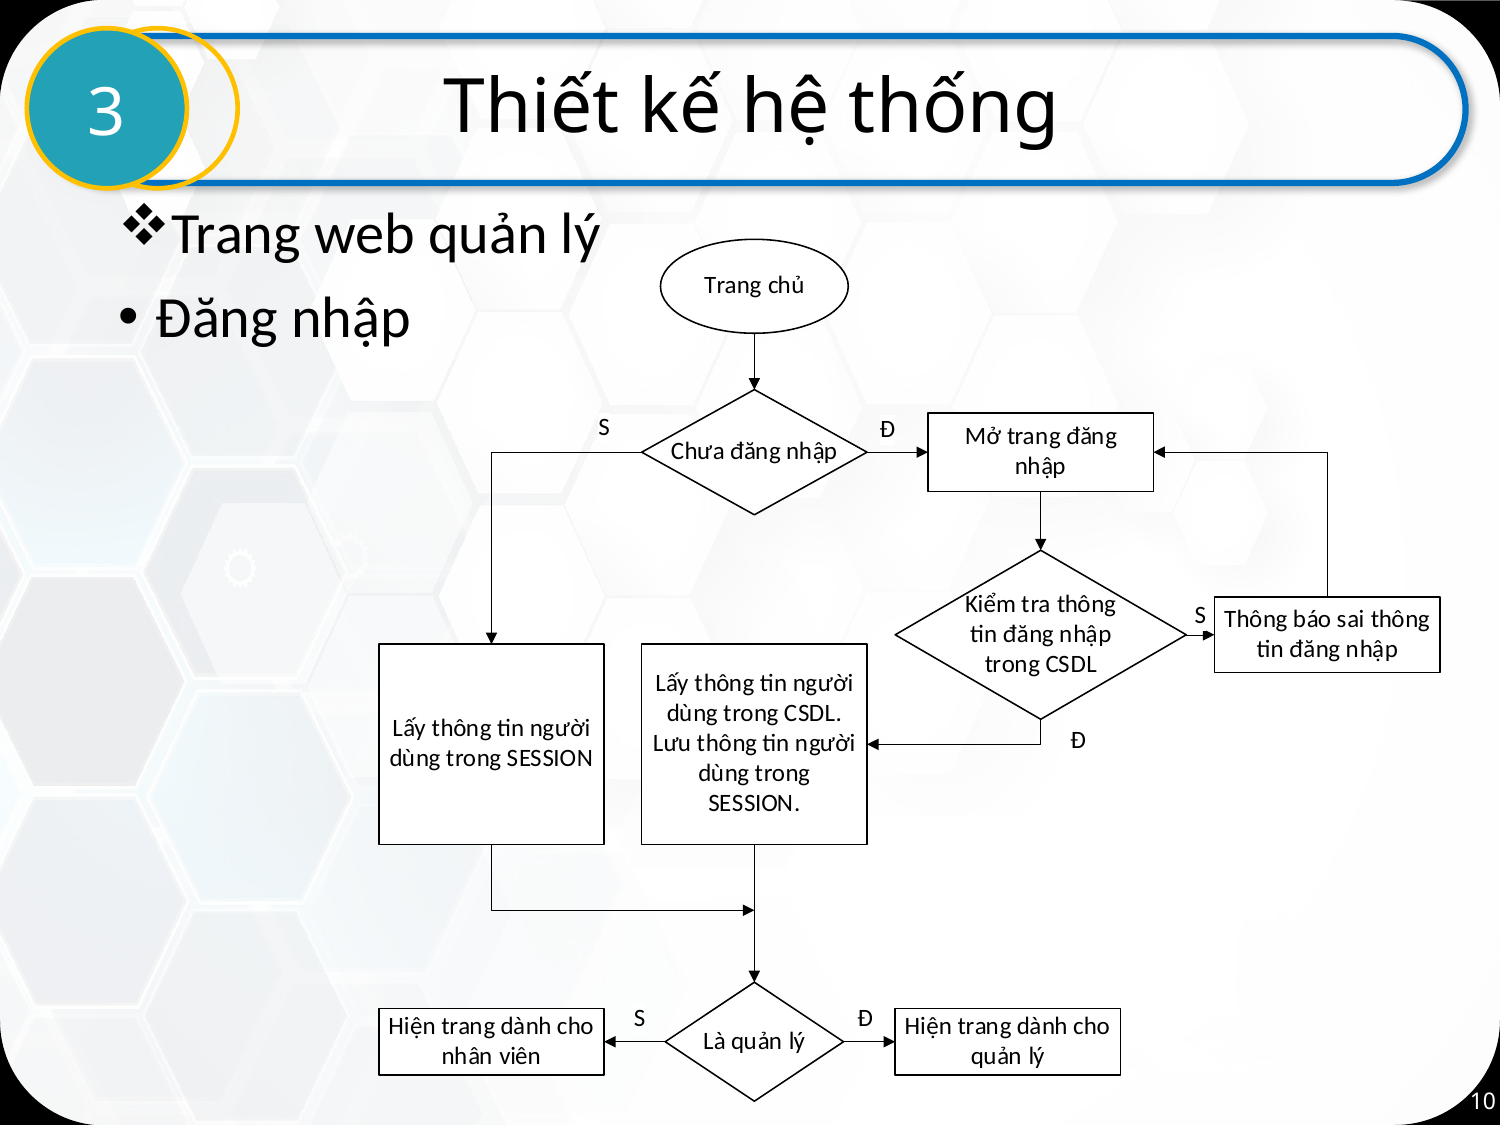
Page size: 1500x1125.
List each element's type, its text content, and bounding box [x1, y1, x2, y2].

slide_number 10 [1314, 1072, 1500, 1125]
list Trang web quản lý Đăng nhập [103, 196, 1397, 1017]
picture [372, 235, 1450, 1103]
title Thiết kế hệ thống [238, 45, 1399, 172]
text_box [26, 28, 238, 189]
